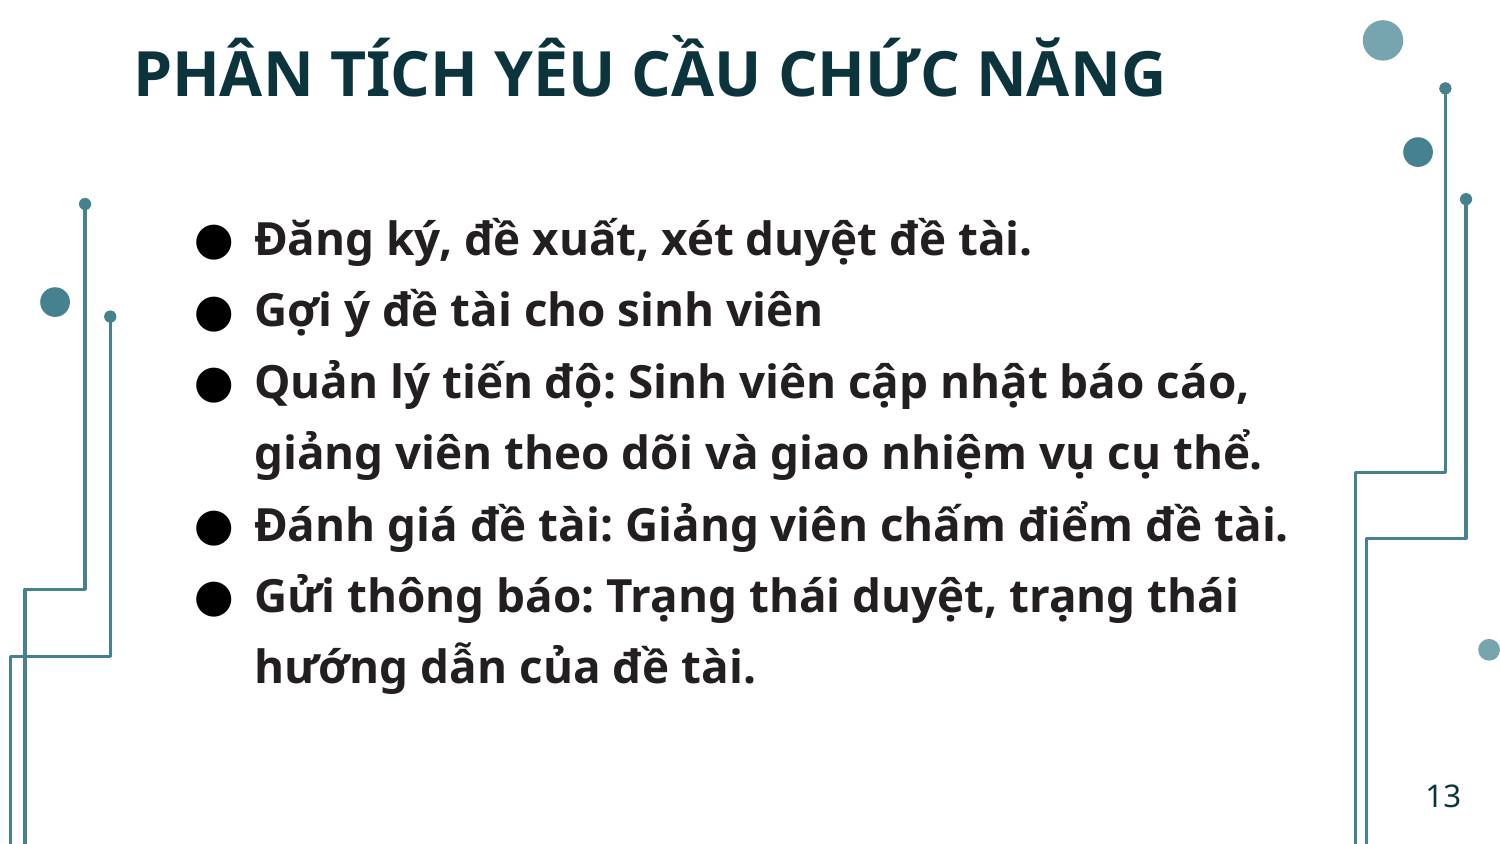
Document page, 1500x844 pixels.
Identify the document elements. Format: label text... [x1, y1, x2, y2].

text_box 13 [1408, 761, 1477, 809]
subtitle Đăng ký, đề xuất, xét duyệt đề tài. Gợi ý đề tài cho sinh viên Quản lý tiến độ: Sinh viên cập nhật báo cáo, giảng viên theo dõi và giao nhiệm vụ cụ thể. Đánh giá đề tài: Giảng viên chấm điểm đề tài. Gửi thông báo: Trạng thái duyệt, trạng thái hướng dẫn của đề tài. [164, 154, 1359, 732]
title PHÂN TÍCH YÊU CẦU CHỨC NĂNG [118, 18, 1382, 113]
